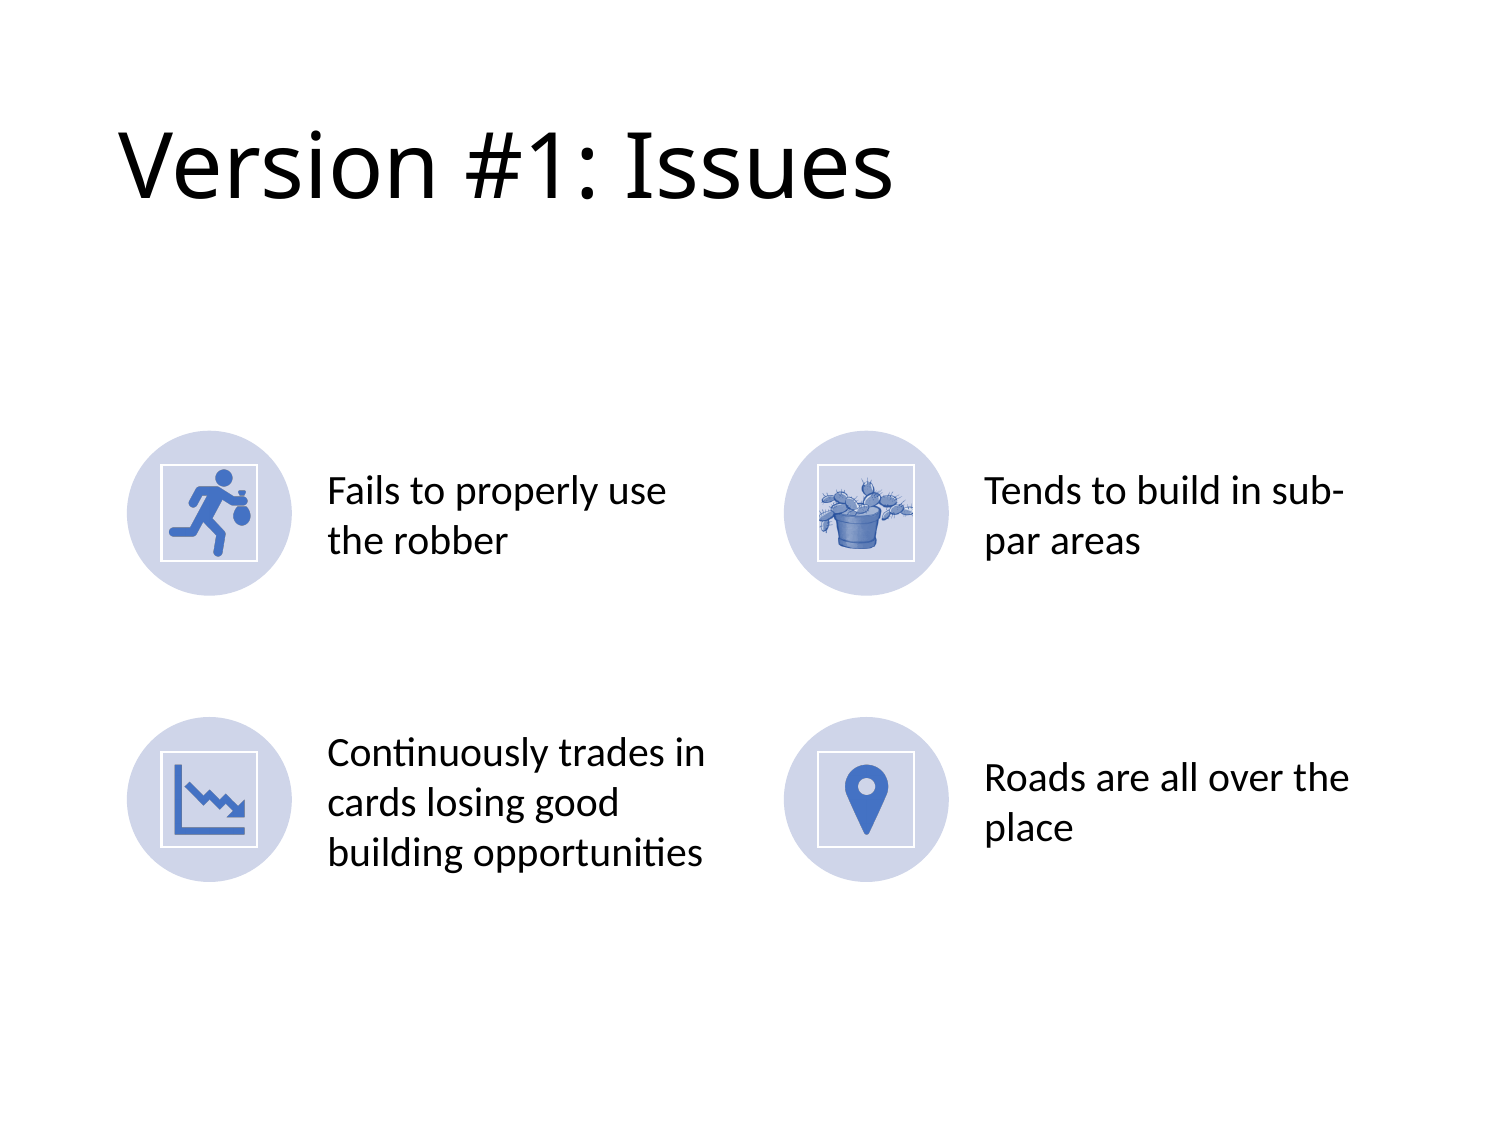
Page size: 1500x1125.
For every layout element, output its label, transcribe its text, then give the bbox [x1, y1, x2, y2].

title Version #1: Issues [103, 59, 1397, 278]
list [103, 299, 1397, 1014]
